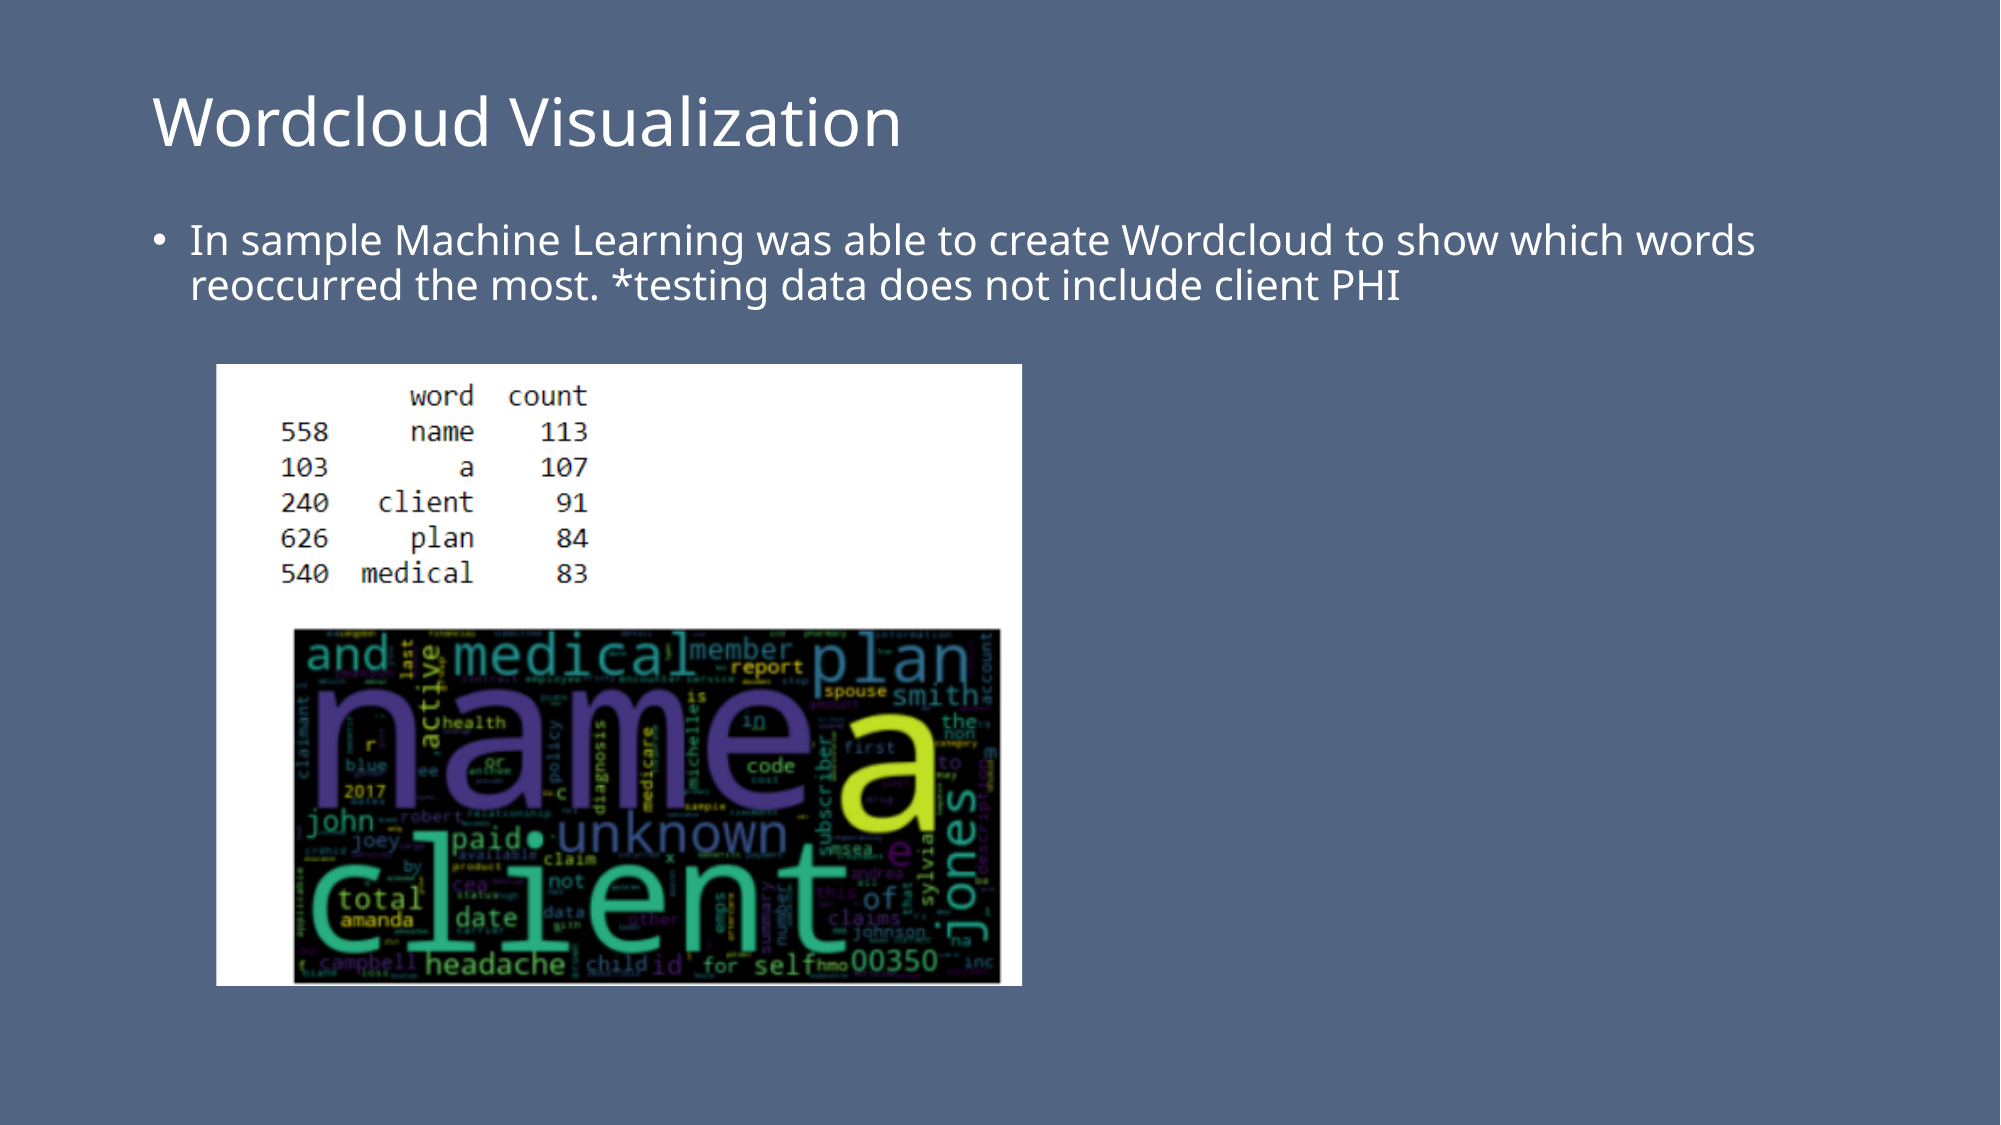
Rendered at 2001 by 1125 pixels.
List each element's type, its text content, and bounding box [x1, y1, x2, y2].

title Wordcloud Visualization [137, 59, 1863, 190]
picture [216, 364, 1023, 986]
list In sample Machine Learning was able to create Wordcloud to show which words reoccurred the most. *testing data does not include client PHI [137, 212, 1863, 1014]
